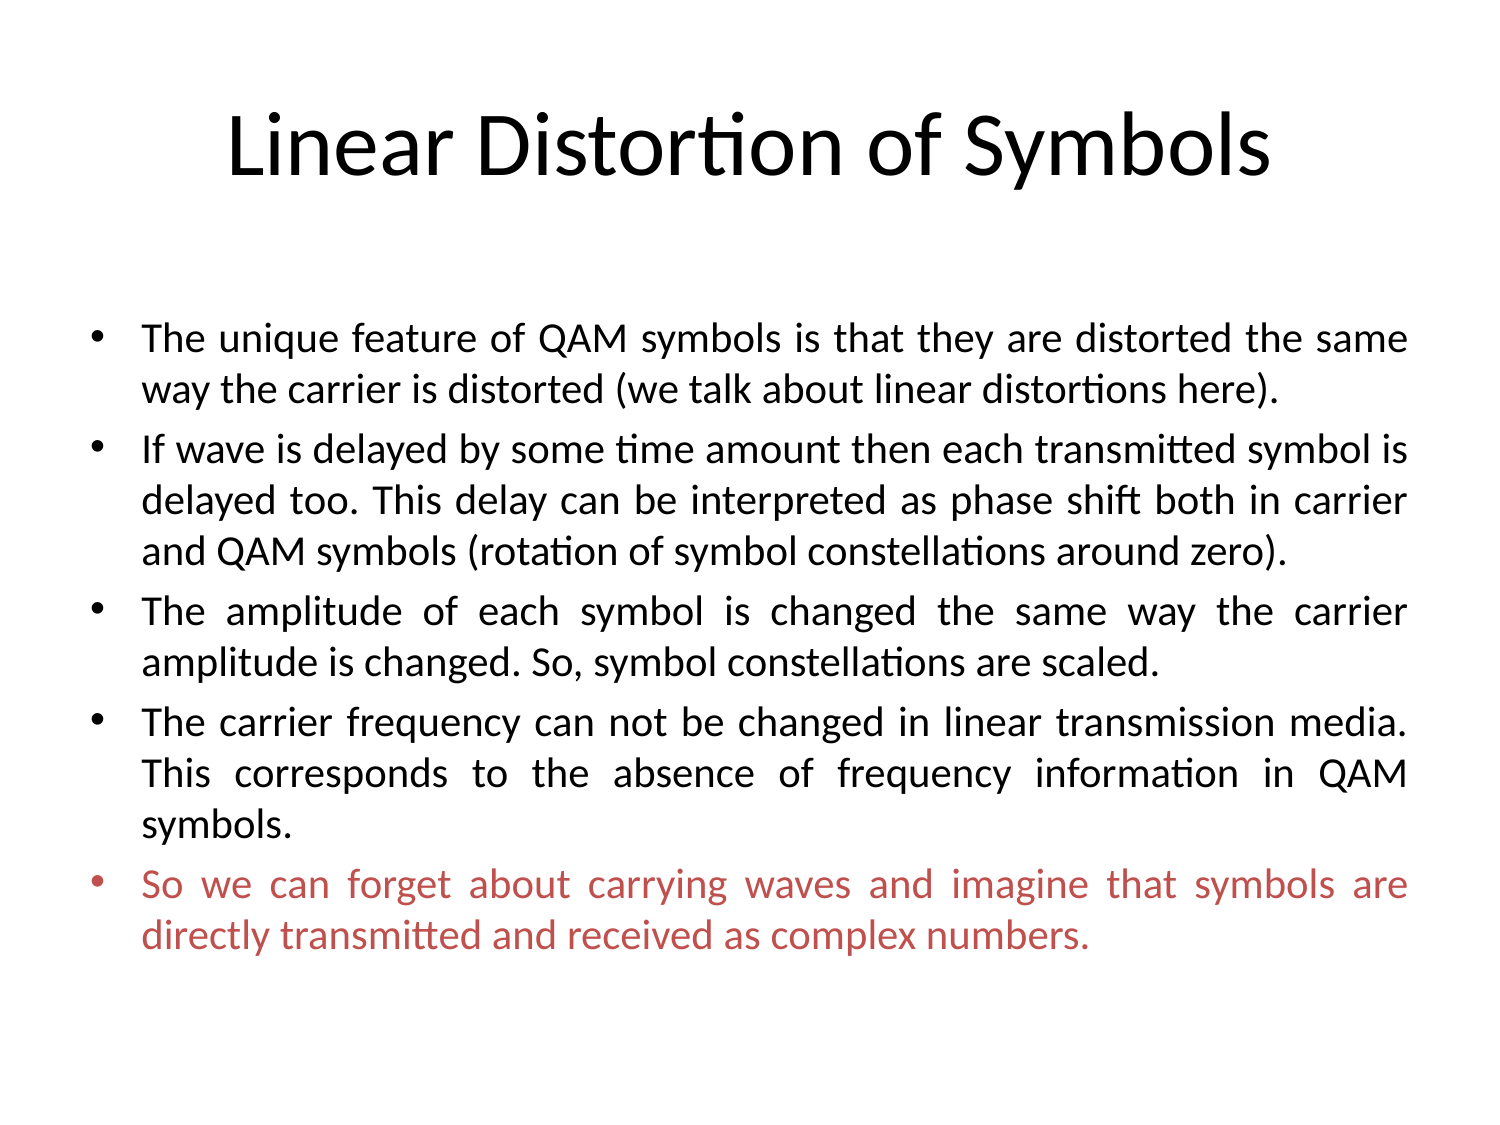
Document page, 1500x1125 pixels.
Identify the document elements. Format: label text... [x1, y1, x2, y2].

title Linear Distortion of Symbols [75, 45, 1425, 233]
list The unique feature of QAM symbols is that they are distorted the same way the carrier is distorted (we talk about linear distortions here). If wave is delayed by some time amount then each transmitted symbol is delayed too. This delay can be interpreted as phase shift both in carrier and QAM symbols (rotation of symbol constellations around zero). The amplitude of each symbol is changed the same way the carrier amplitude is changed. So, symbol constellations are scaled. The carrier frequency can not be changed in linear transmission media. This corresponds to the absence of frequency information in QAM symbols. So we can forget about carrying waves and imagine that symbols are directly transmitted and received as complex numbers. [75, 262, 1425, 1005]
